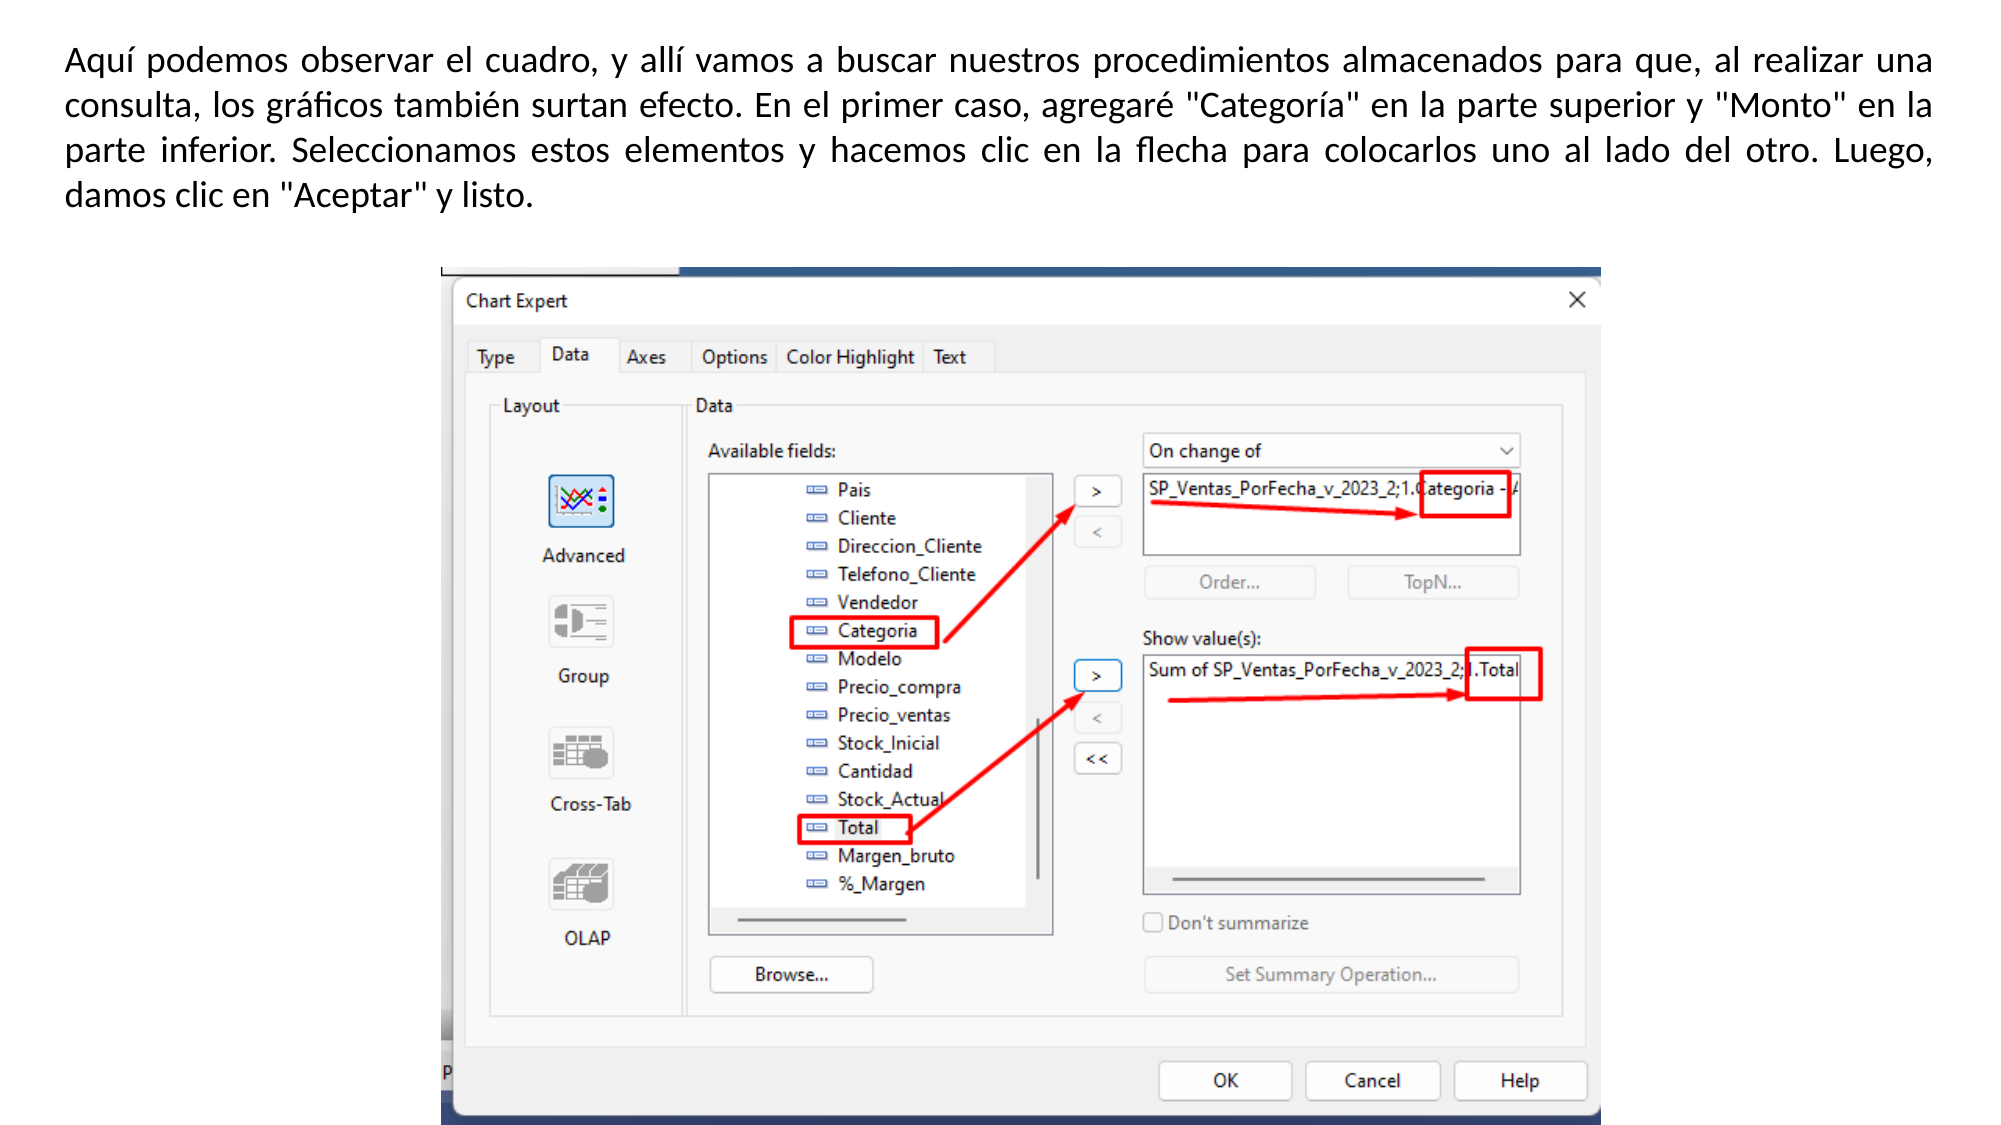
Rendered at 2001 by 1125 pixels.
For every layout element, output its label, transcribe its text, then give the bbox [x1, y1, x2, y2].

picture [441, 267, 1601, 1125]
text_box Aquí podemos observar el cuadro, y allí vamos a buscar nuestros procedimientos almacenados para que, al realizar una consulta, los gráficos también surtan efecto. En el primer caso, agregaré "Categoría" en la parte superior y "Monto" en la parte inferior. Seleccionamos estos elementos y hacemos clic en la flecha para colocarlos uno al lado del otro. Luego, damos clic en "Aceptar" y listo. [49, 27, 1951, 223]
